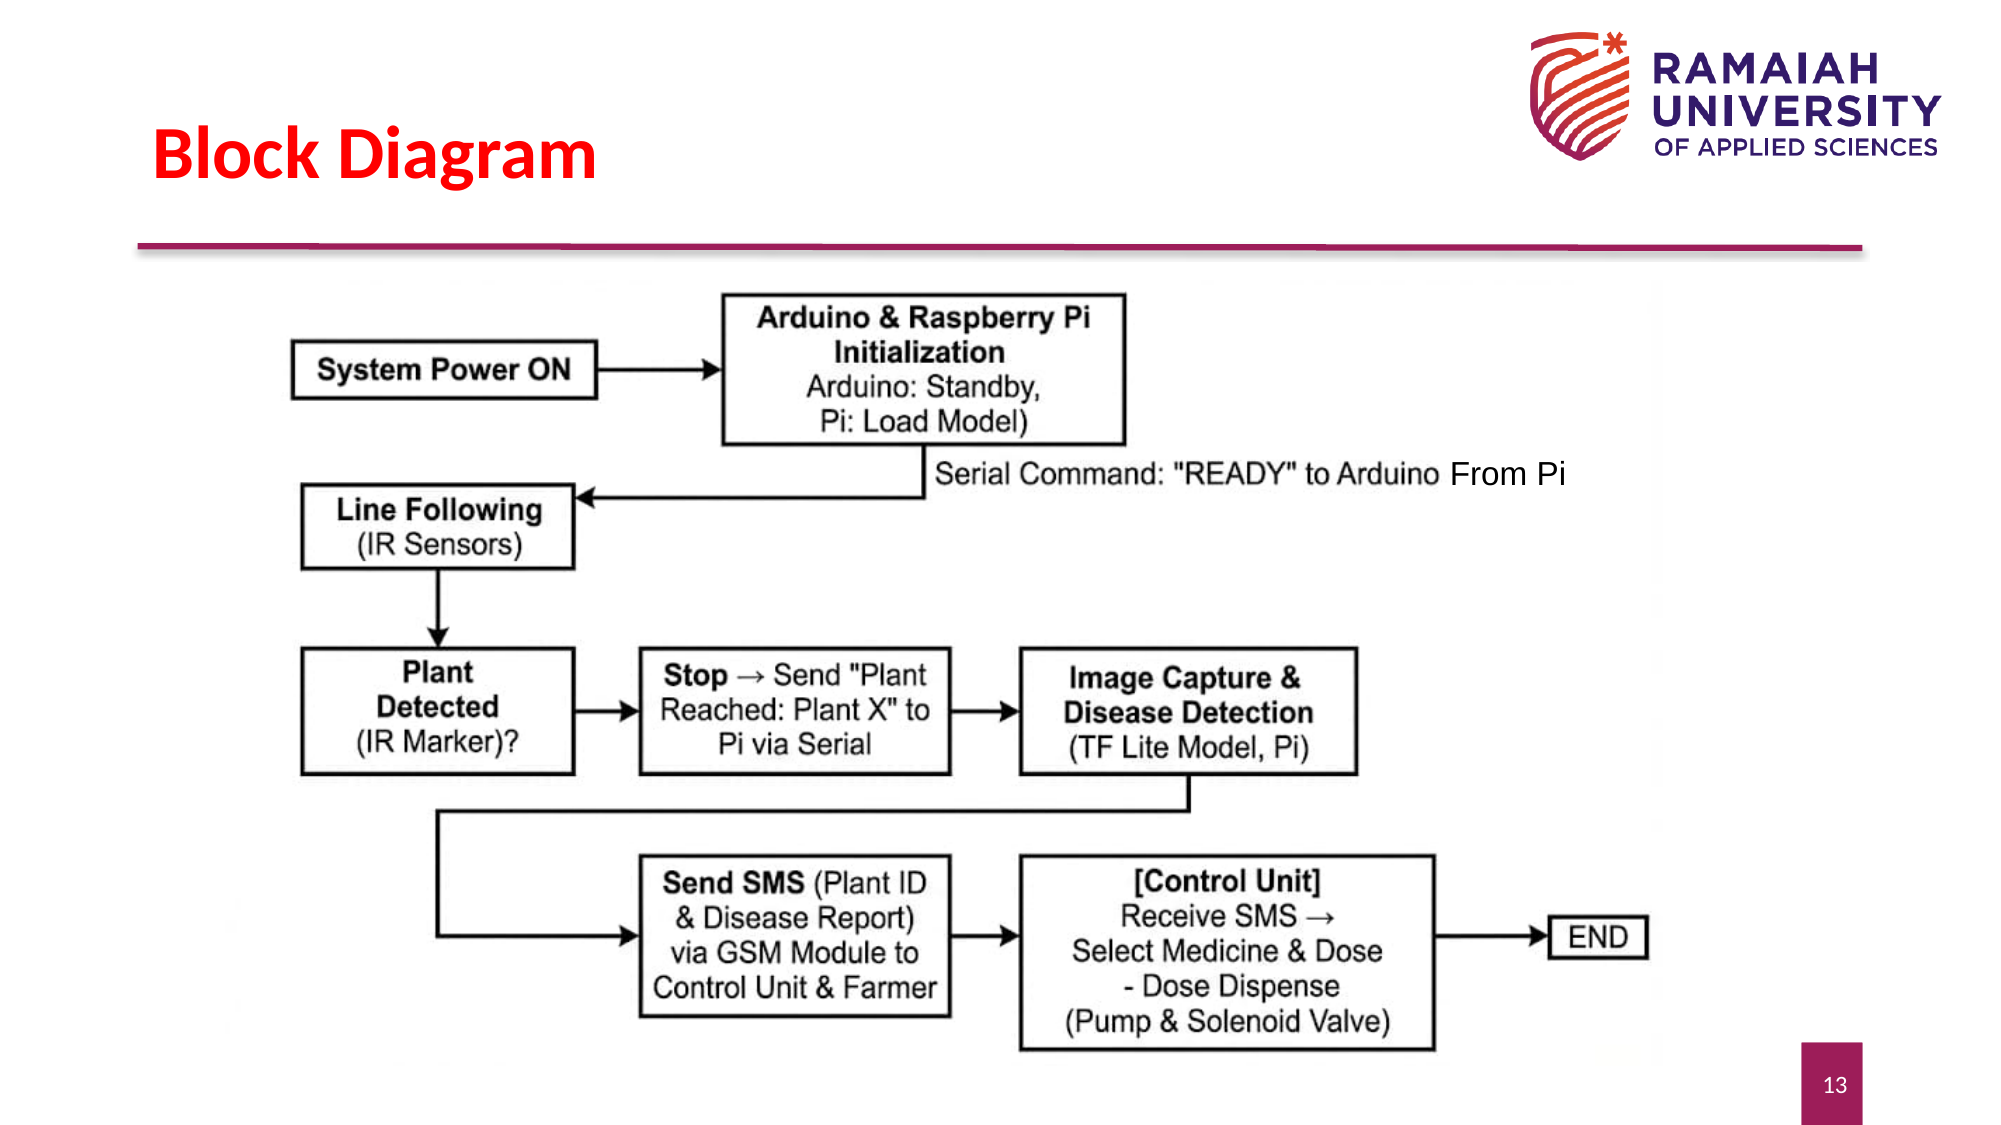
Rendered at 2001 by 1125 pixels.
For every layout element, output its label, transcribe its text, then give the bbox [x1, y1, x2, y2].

picture [1512, 21, 1976, 169]
title Block Diagram [137, 59, 1497, 248]
picture [224, 280, 1663, 1066]
